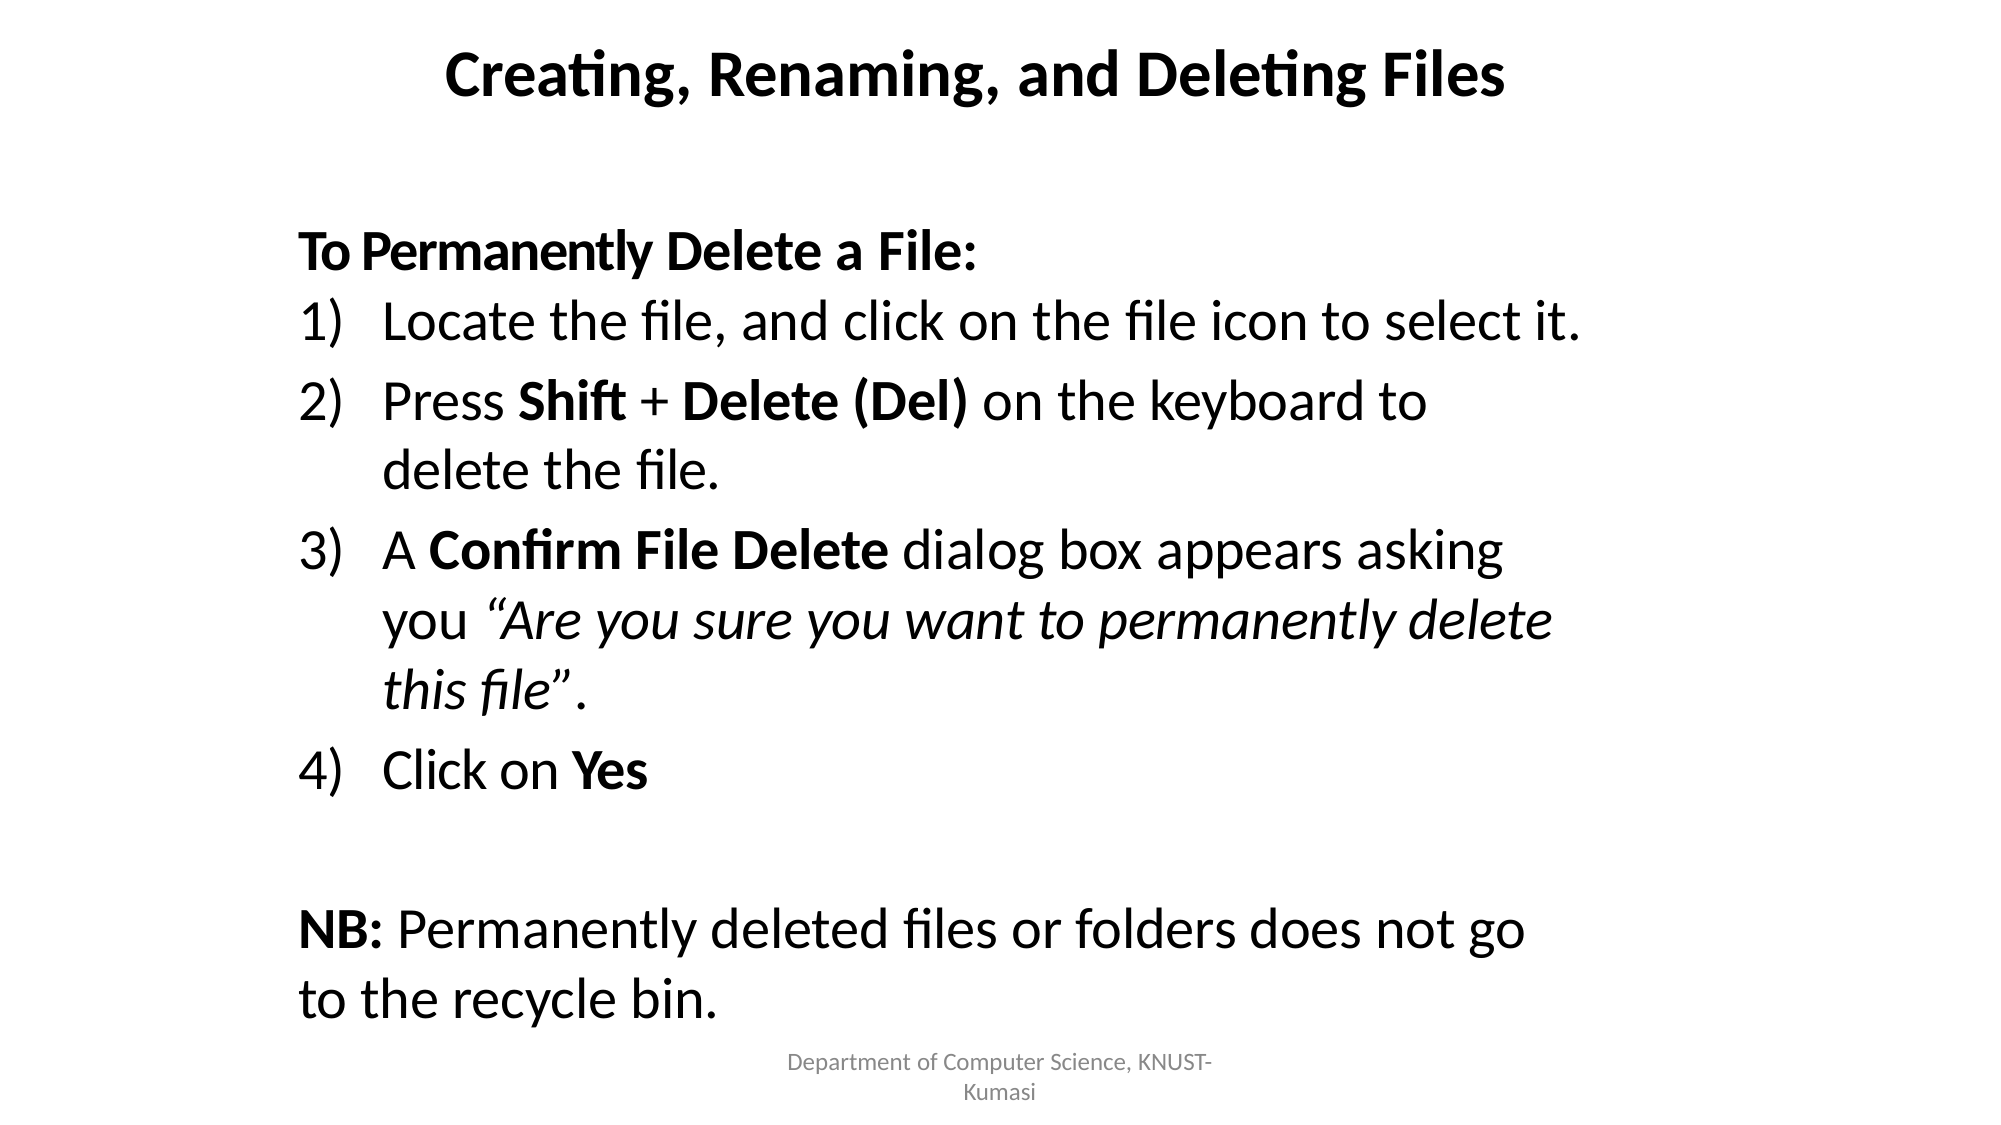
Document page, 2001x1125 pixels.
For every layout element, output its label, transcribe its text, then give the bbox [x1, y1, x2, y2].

text_box To Permanently Delete a File: Locate the file, and click on the file icon to select it. Press Shift + Delete (Del) on the keyboard to delete the file. A Confirm File Delete dialog box appears asking you “Are you sure you want to permanently delete this file”. Click on Yes NB: Permanently deleted files or folders does not go to the recycle bin. [296, 174, 1662, 1031]
text_box Creating, Renaming, and Deleting Files [428, 50, 1529, 118]
text_box Department of Computer Science, KNUST- Kumasi [783, 1050, 1217, 1106]
